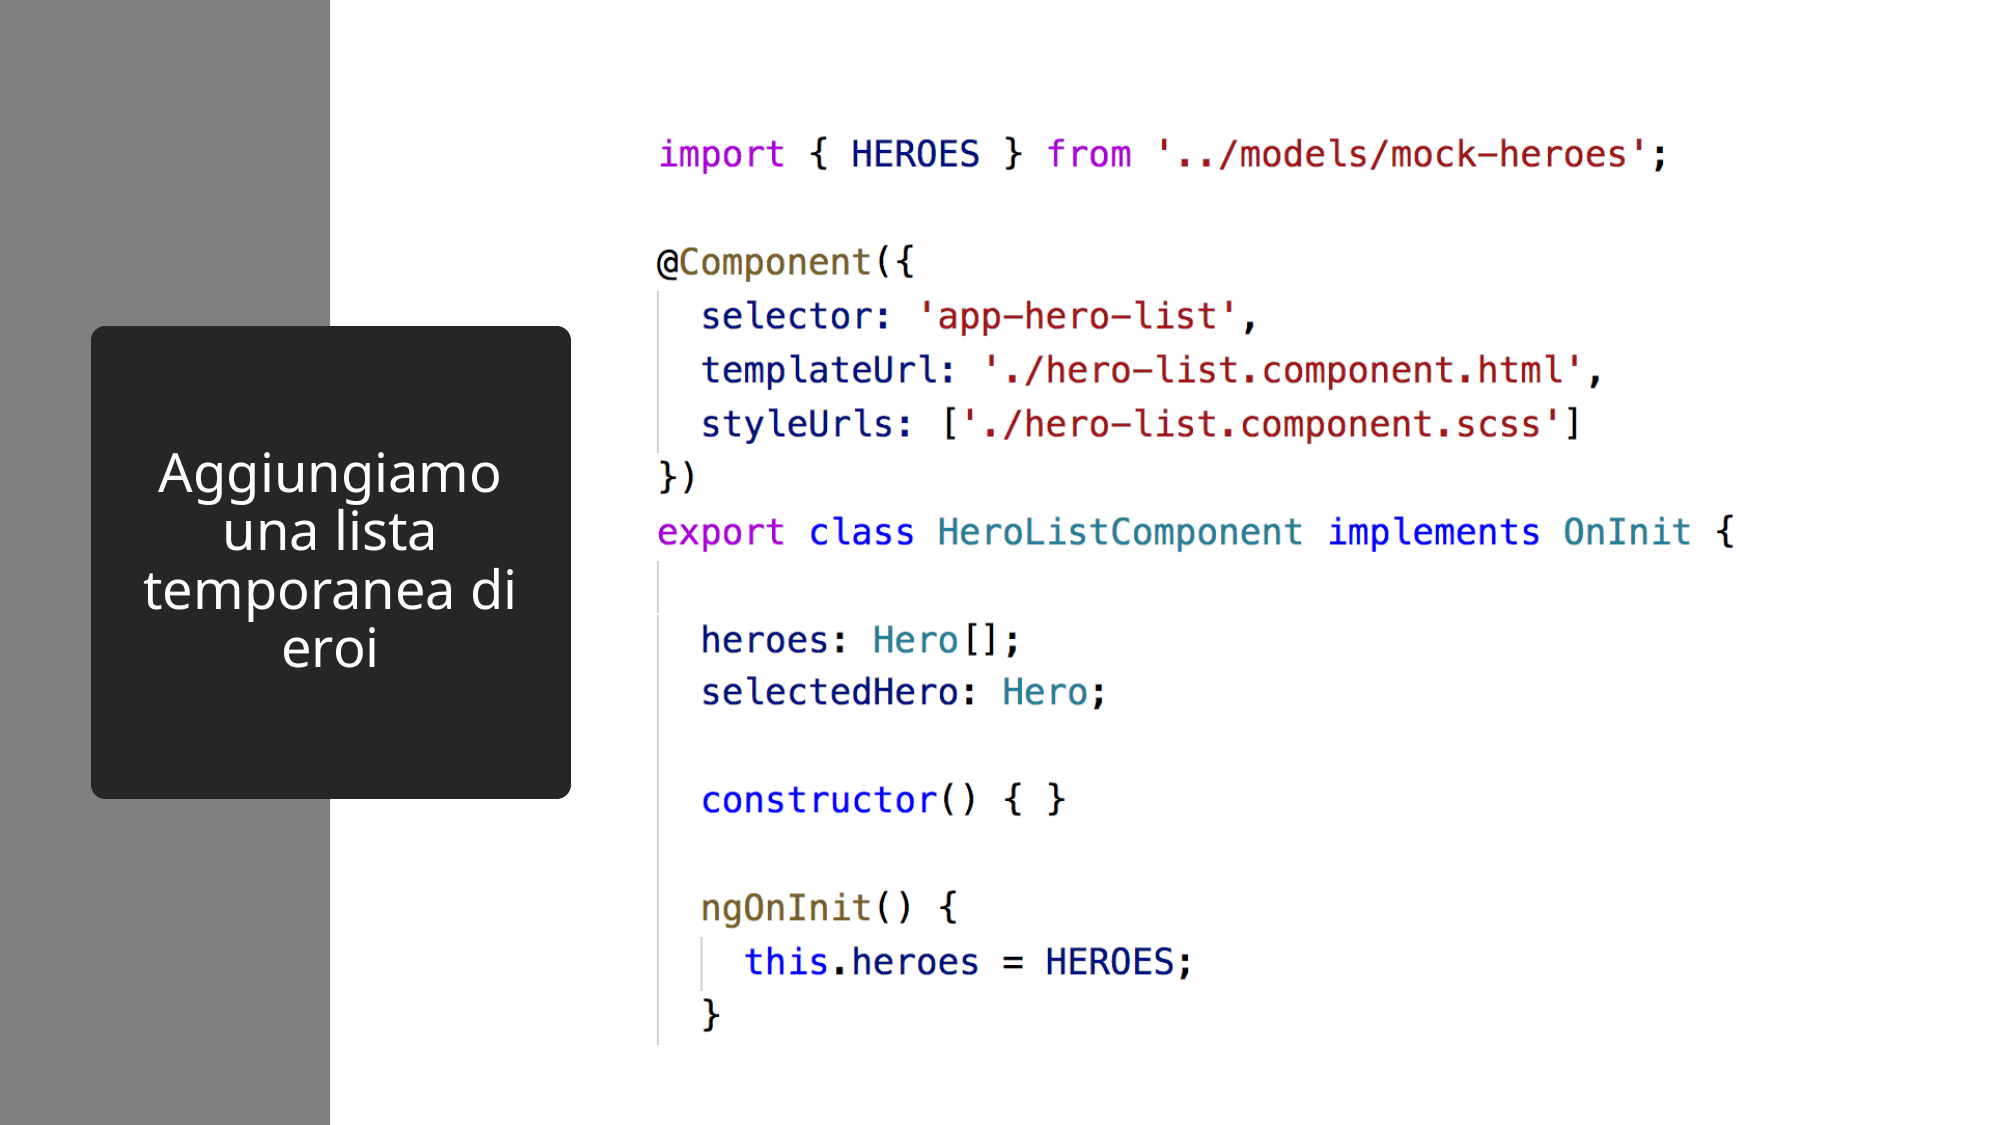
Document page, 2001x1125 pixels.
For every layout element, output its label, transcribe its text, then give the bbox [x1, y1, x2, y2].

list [632, 125, 1829, 1045]
text_box [0, 0, 331, 1125]
title Aggiungiamo una lista temporanea di eroi [105, 340, 557, 785]
